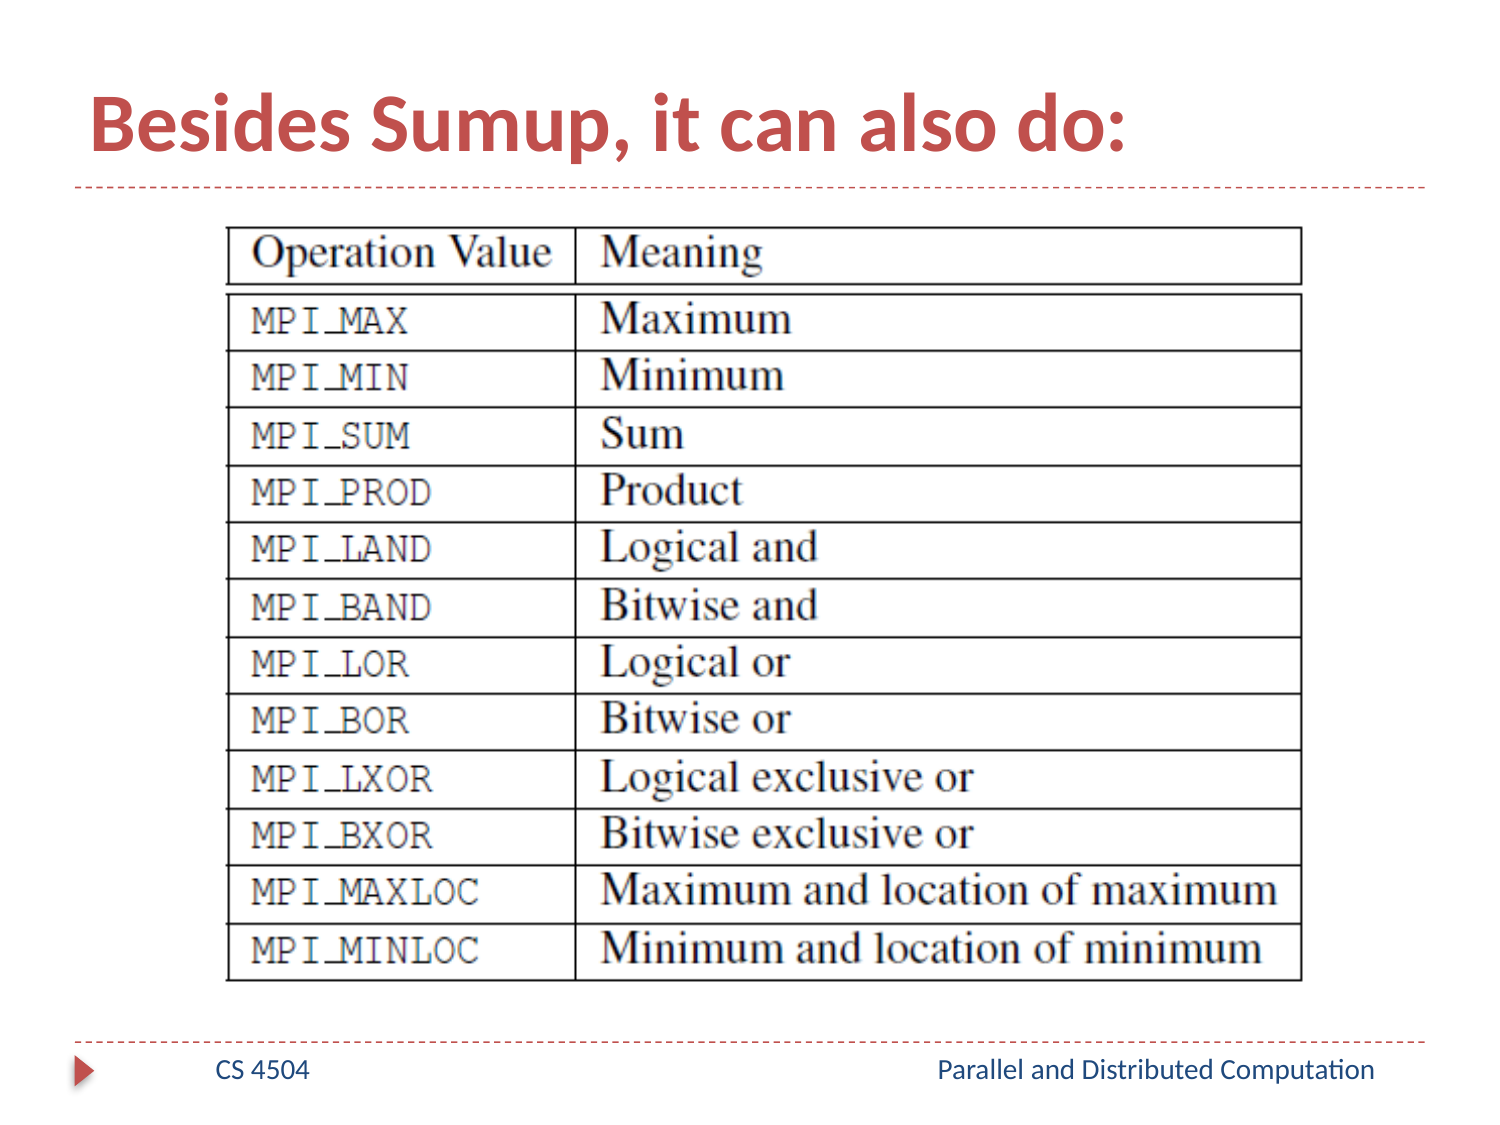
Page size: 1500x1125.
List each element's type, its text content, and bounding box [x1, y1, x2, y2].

slide_number CS 4504 [100, 1042, 426, 1103]
title Besides Sumup, it can also do: [75, 12, 1425, 175]
picture [206, 207, 1321, 999]
slide_number Parallel and Distributed Computation [887, 1042, 1426, 1103]
